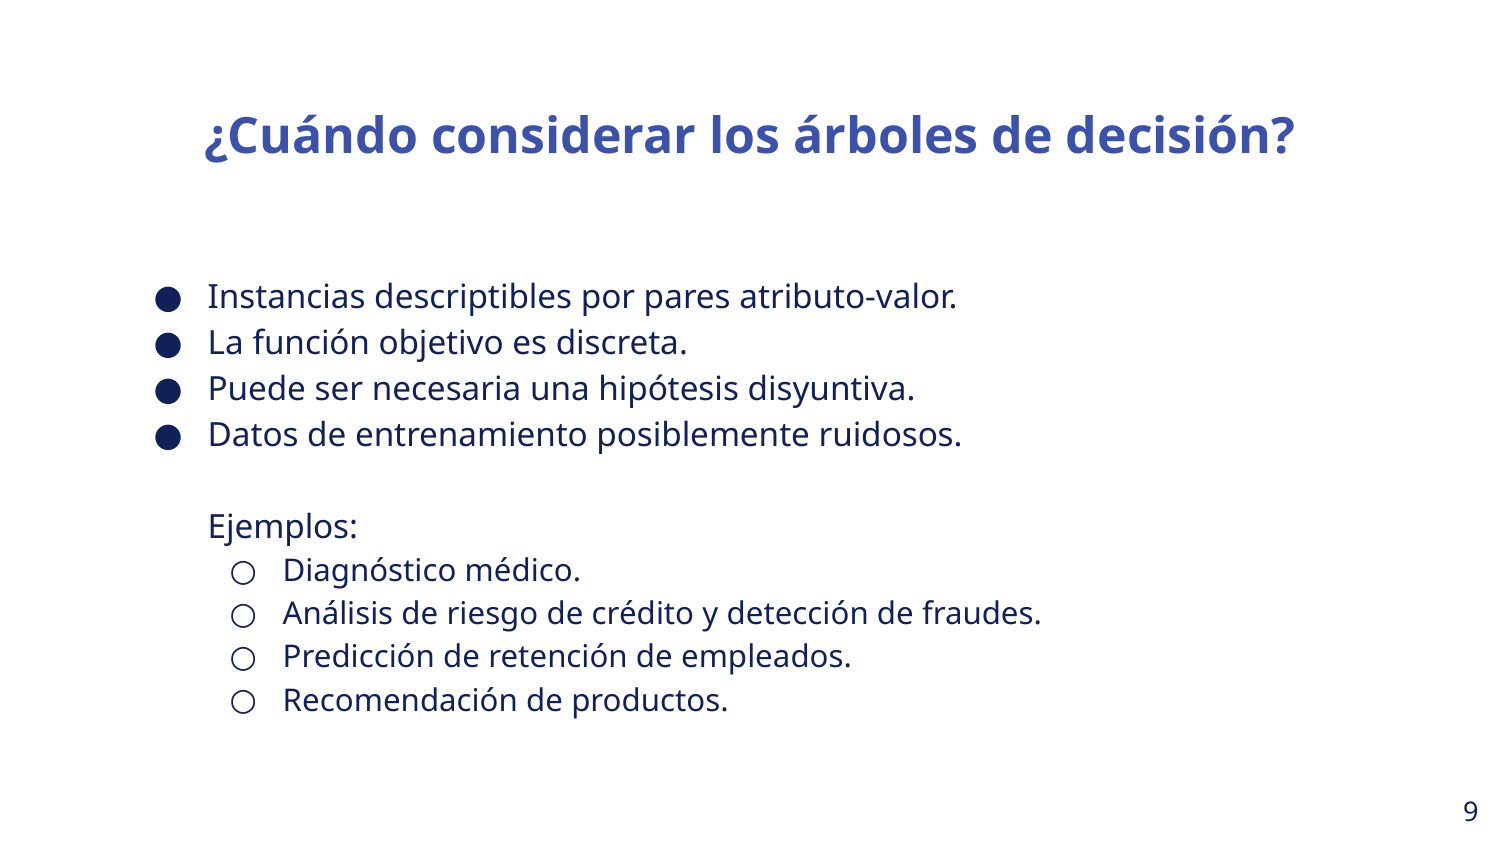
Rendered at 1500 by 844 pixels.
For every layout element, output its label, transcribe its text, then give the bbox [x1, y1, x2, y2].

text_box ¿Cuándo considerar los árboles de decisión? [0, 88, 1500, 183]
text_box Instancias descriptibles por pares atributo-valor. La función objetivo es discreta. Puede ser necesaria una hipótesis disyuntiva. Datos de entrenamiento posiblemente ruidosos. Ejemplos: Diagnóstico médico. Análisis de riesgo de crédito y detección de fraudes. Predicción de retención de empleados. Recomendación de productos. [117, 254, 1382, 762]
slide_number ‹#› [1403, 779, 1494, 844]
